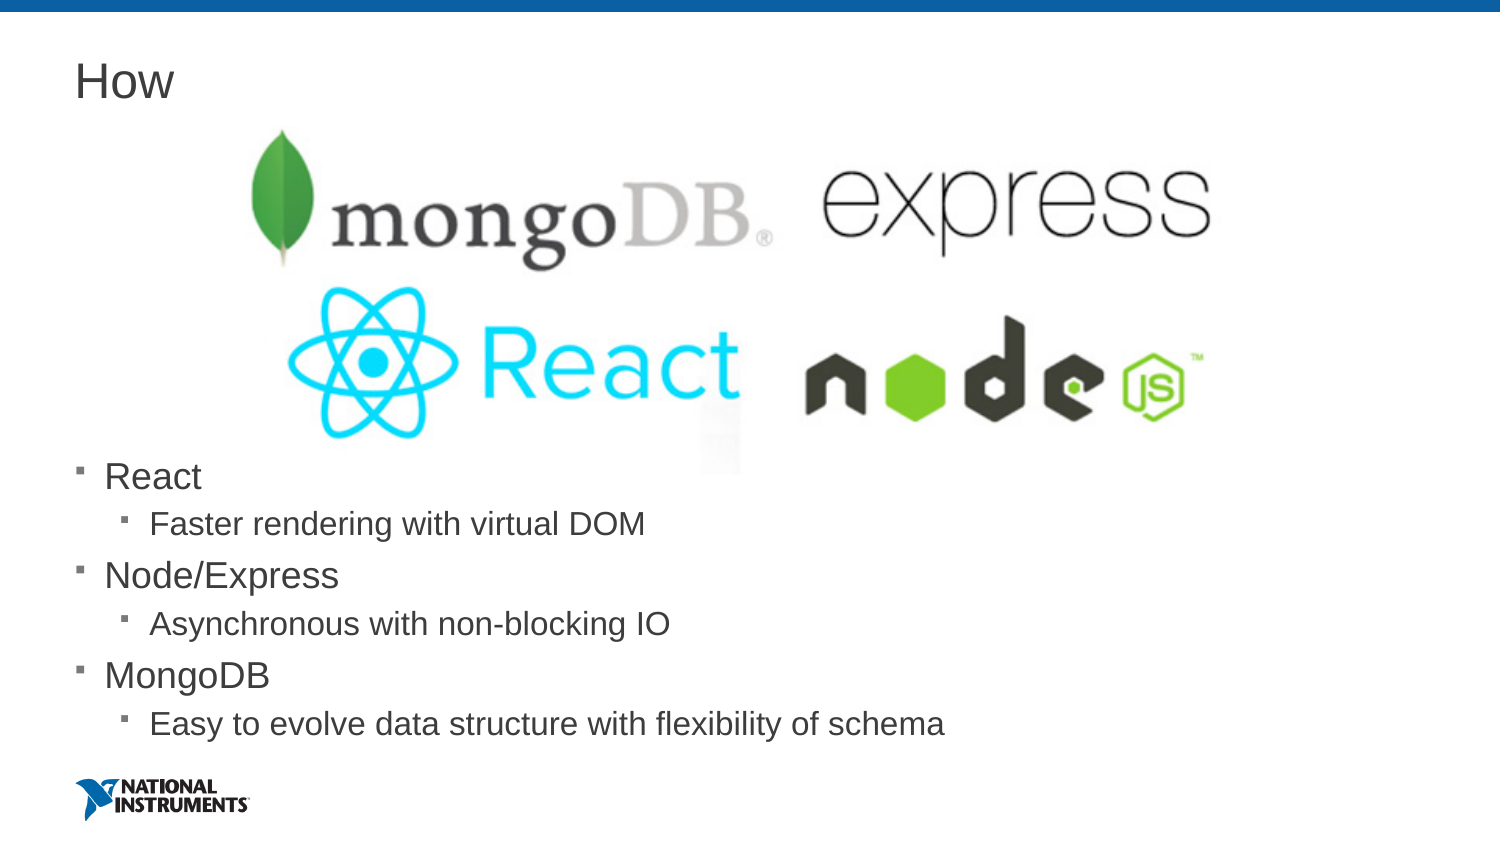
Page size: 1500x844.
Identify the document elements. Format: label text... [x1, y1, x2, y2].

list React Faster rendering with virtual DOM Node/Express Asynchronous with non-blocking IO MongoDB Easy to evolve data structure with flexibility of schema [74, 444, 1425, 758]
title How [74, 45, 1425, 120]
picture [222, 101, 1246, 475]
